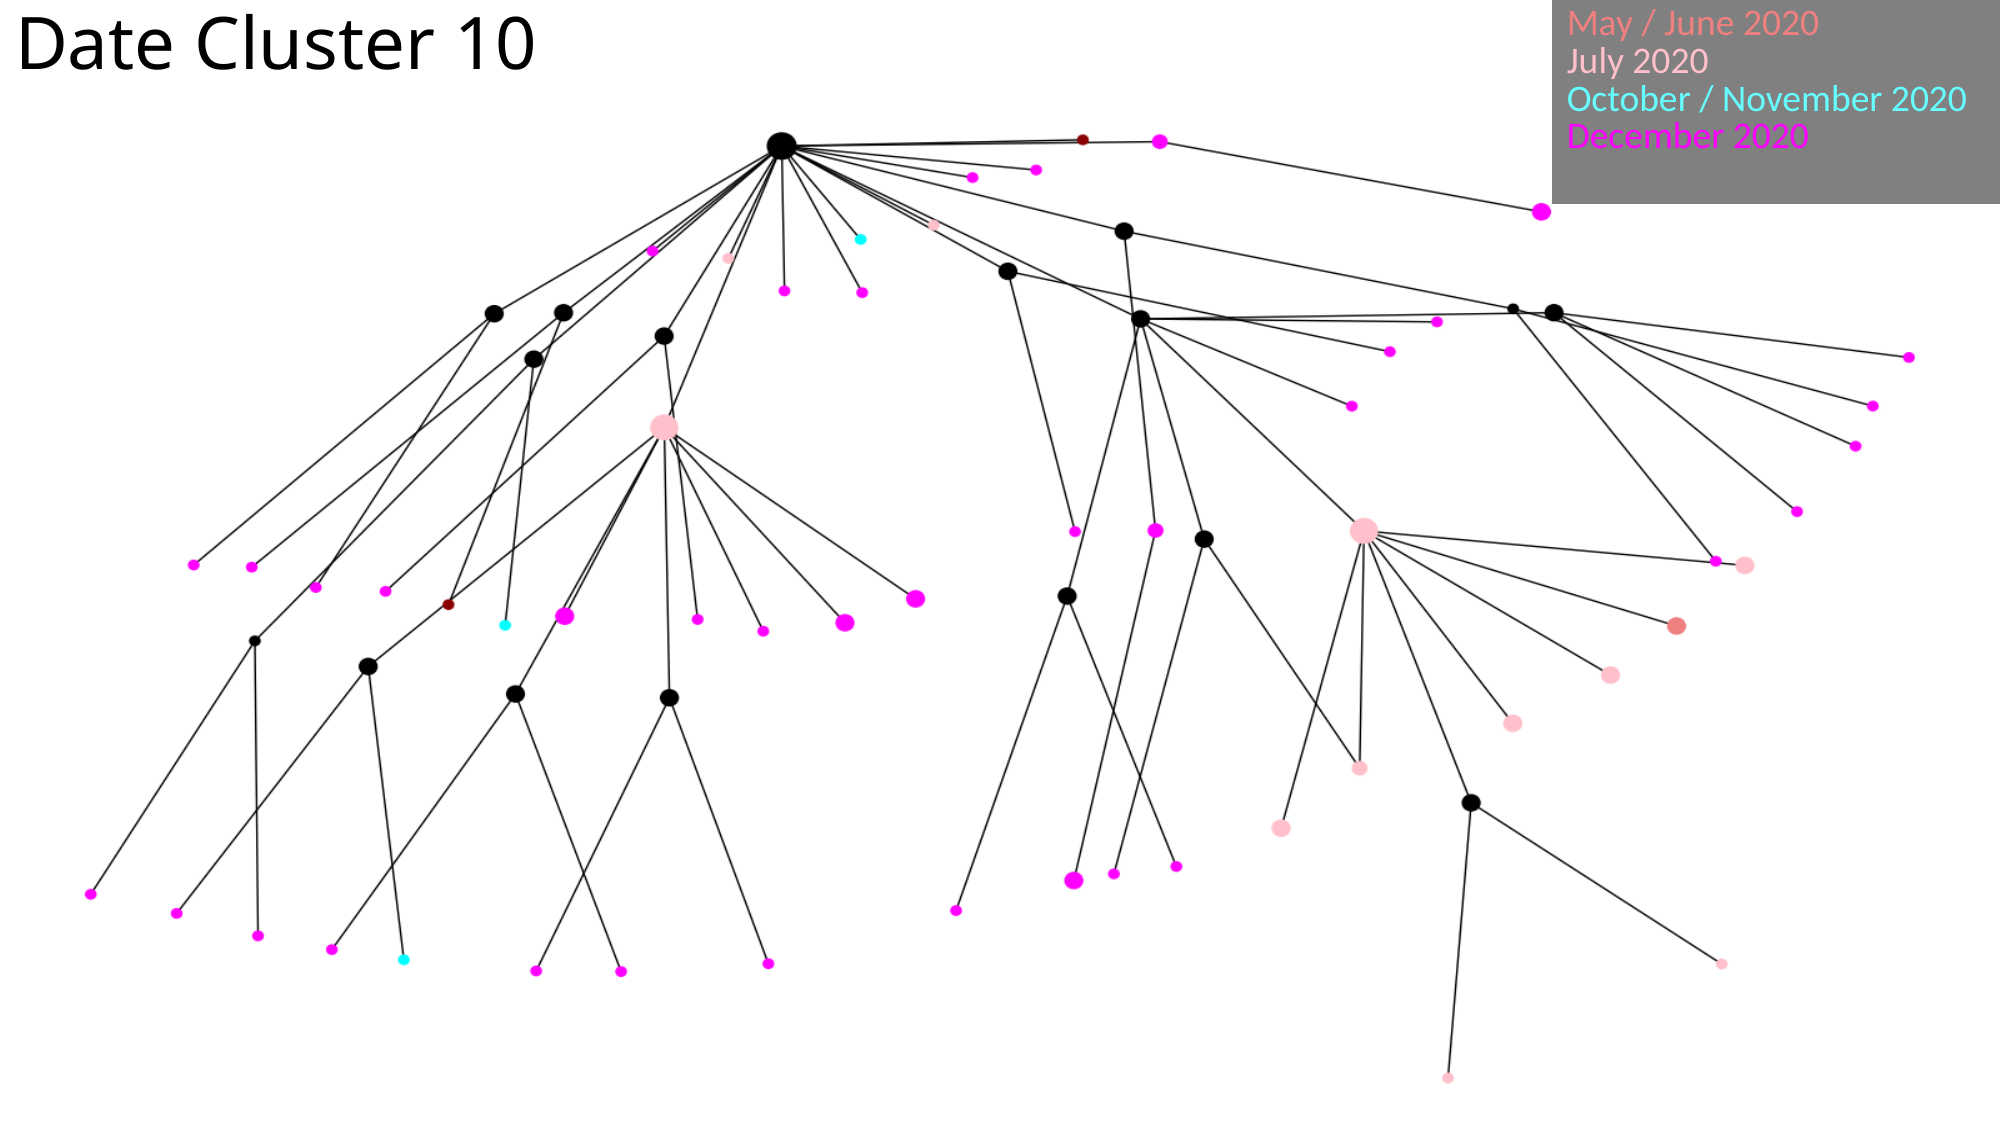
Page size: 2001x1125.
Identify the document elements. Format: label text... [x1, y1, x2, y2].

table_header May / June 2020 July 2020 October / November 2020 December 2020 [1552, 0, 2000, 93]
title Date Cluster 10 [0, 0, 1552, 93]
picture [0, 93, 2000, 1125]
